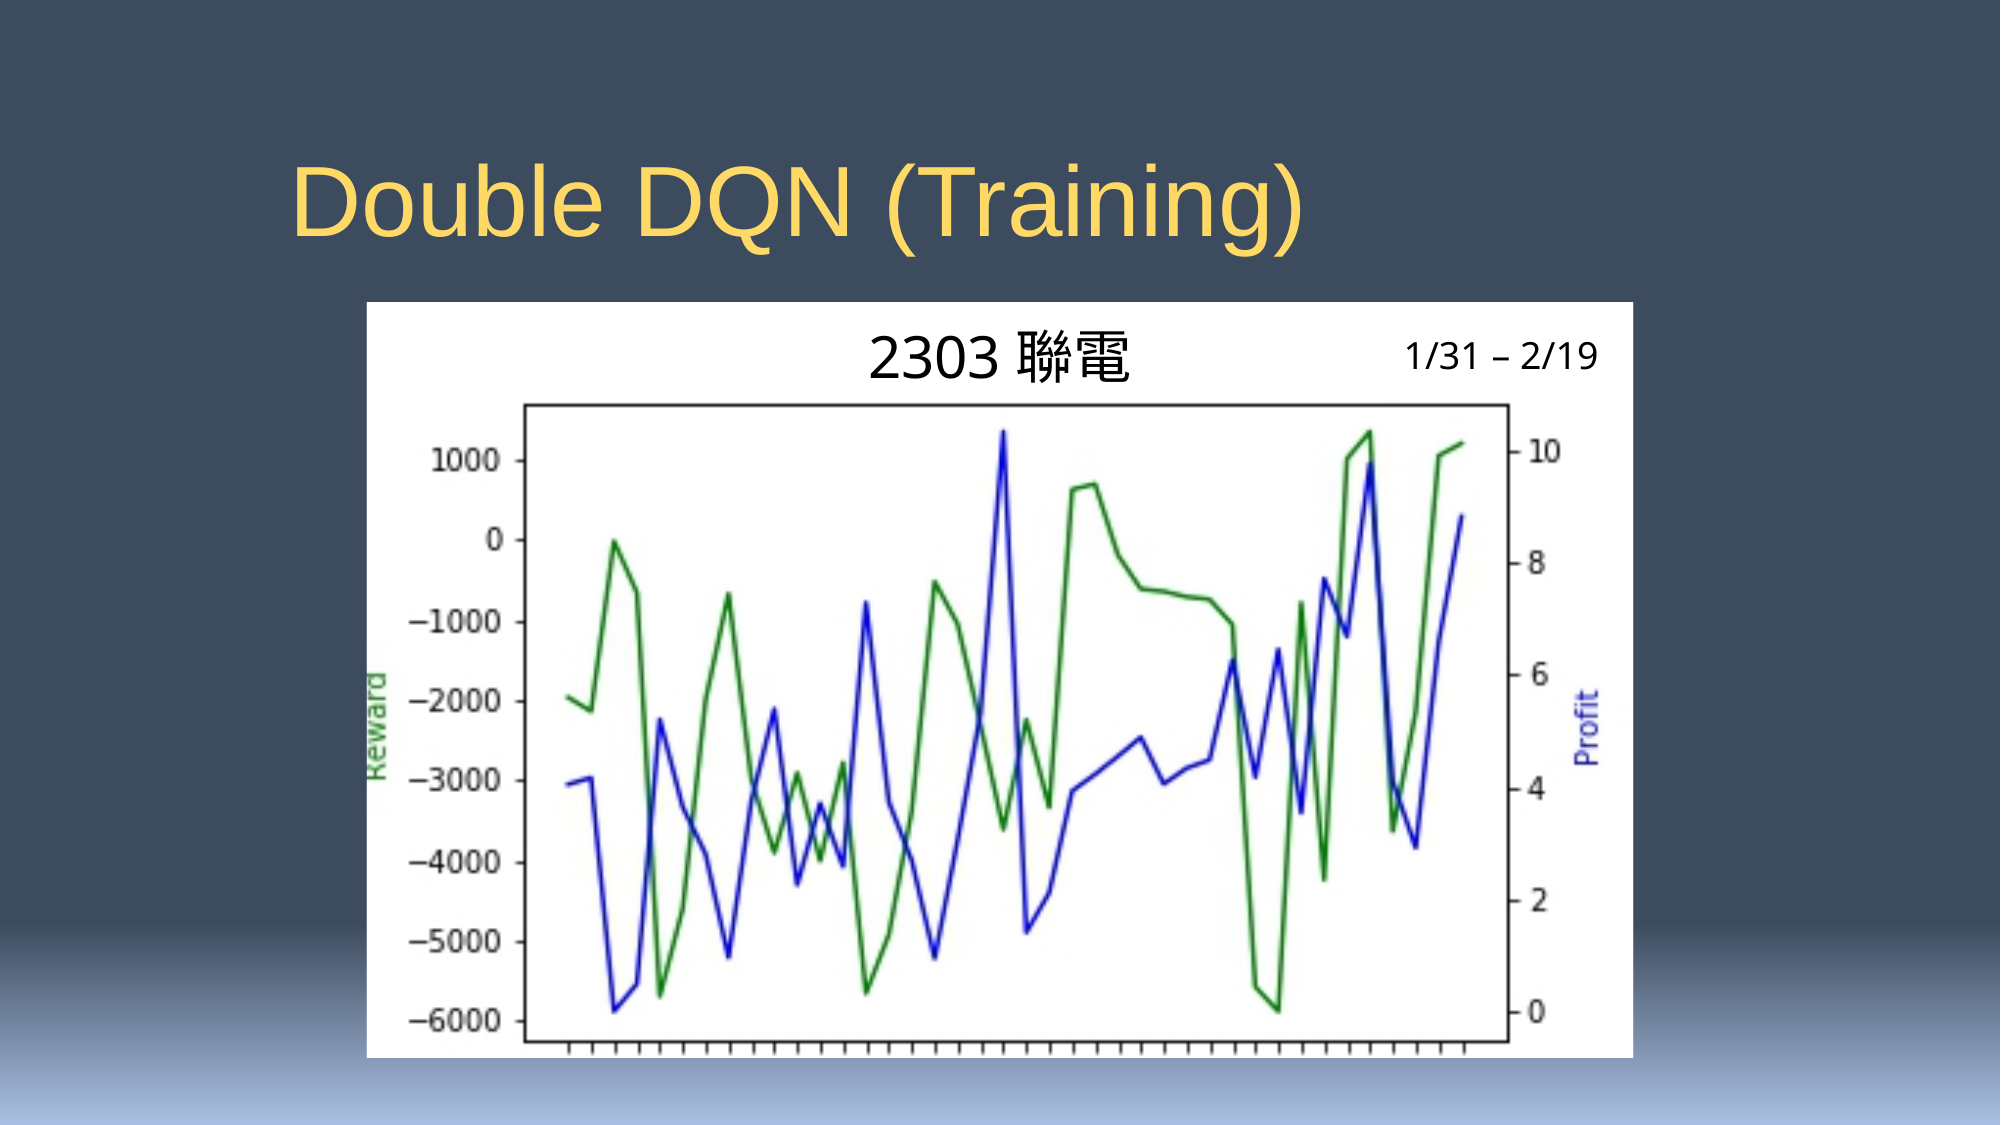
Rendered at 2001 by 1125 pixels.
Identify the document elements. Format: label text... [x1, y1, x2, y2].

text_box Double DQN (Training) [274, 106, 1464, 303]
picture [366, 302, 1634, 1058]
